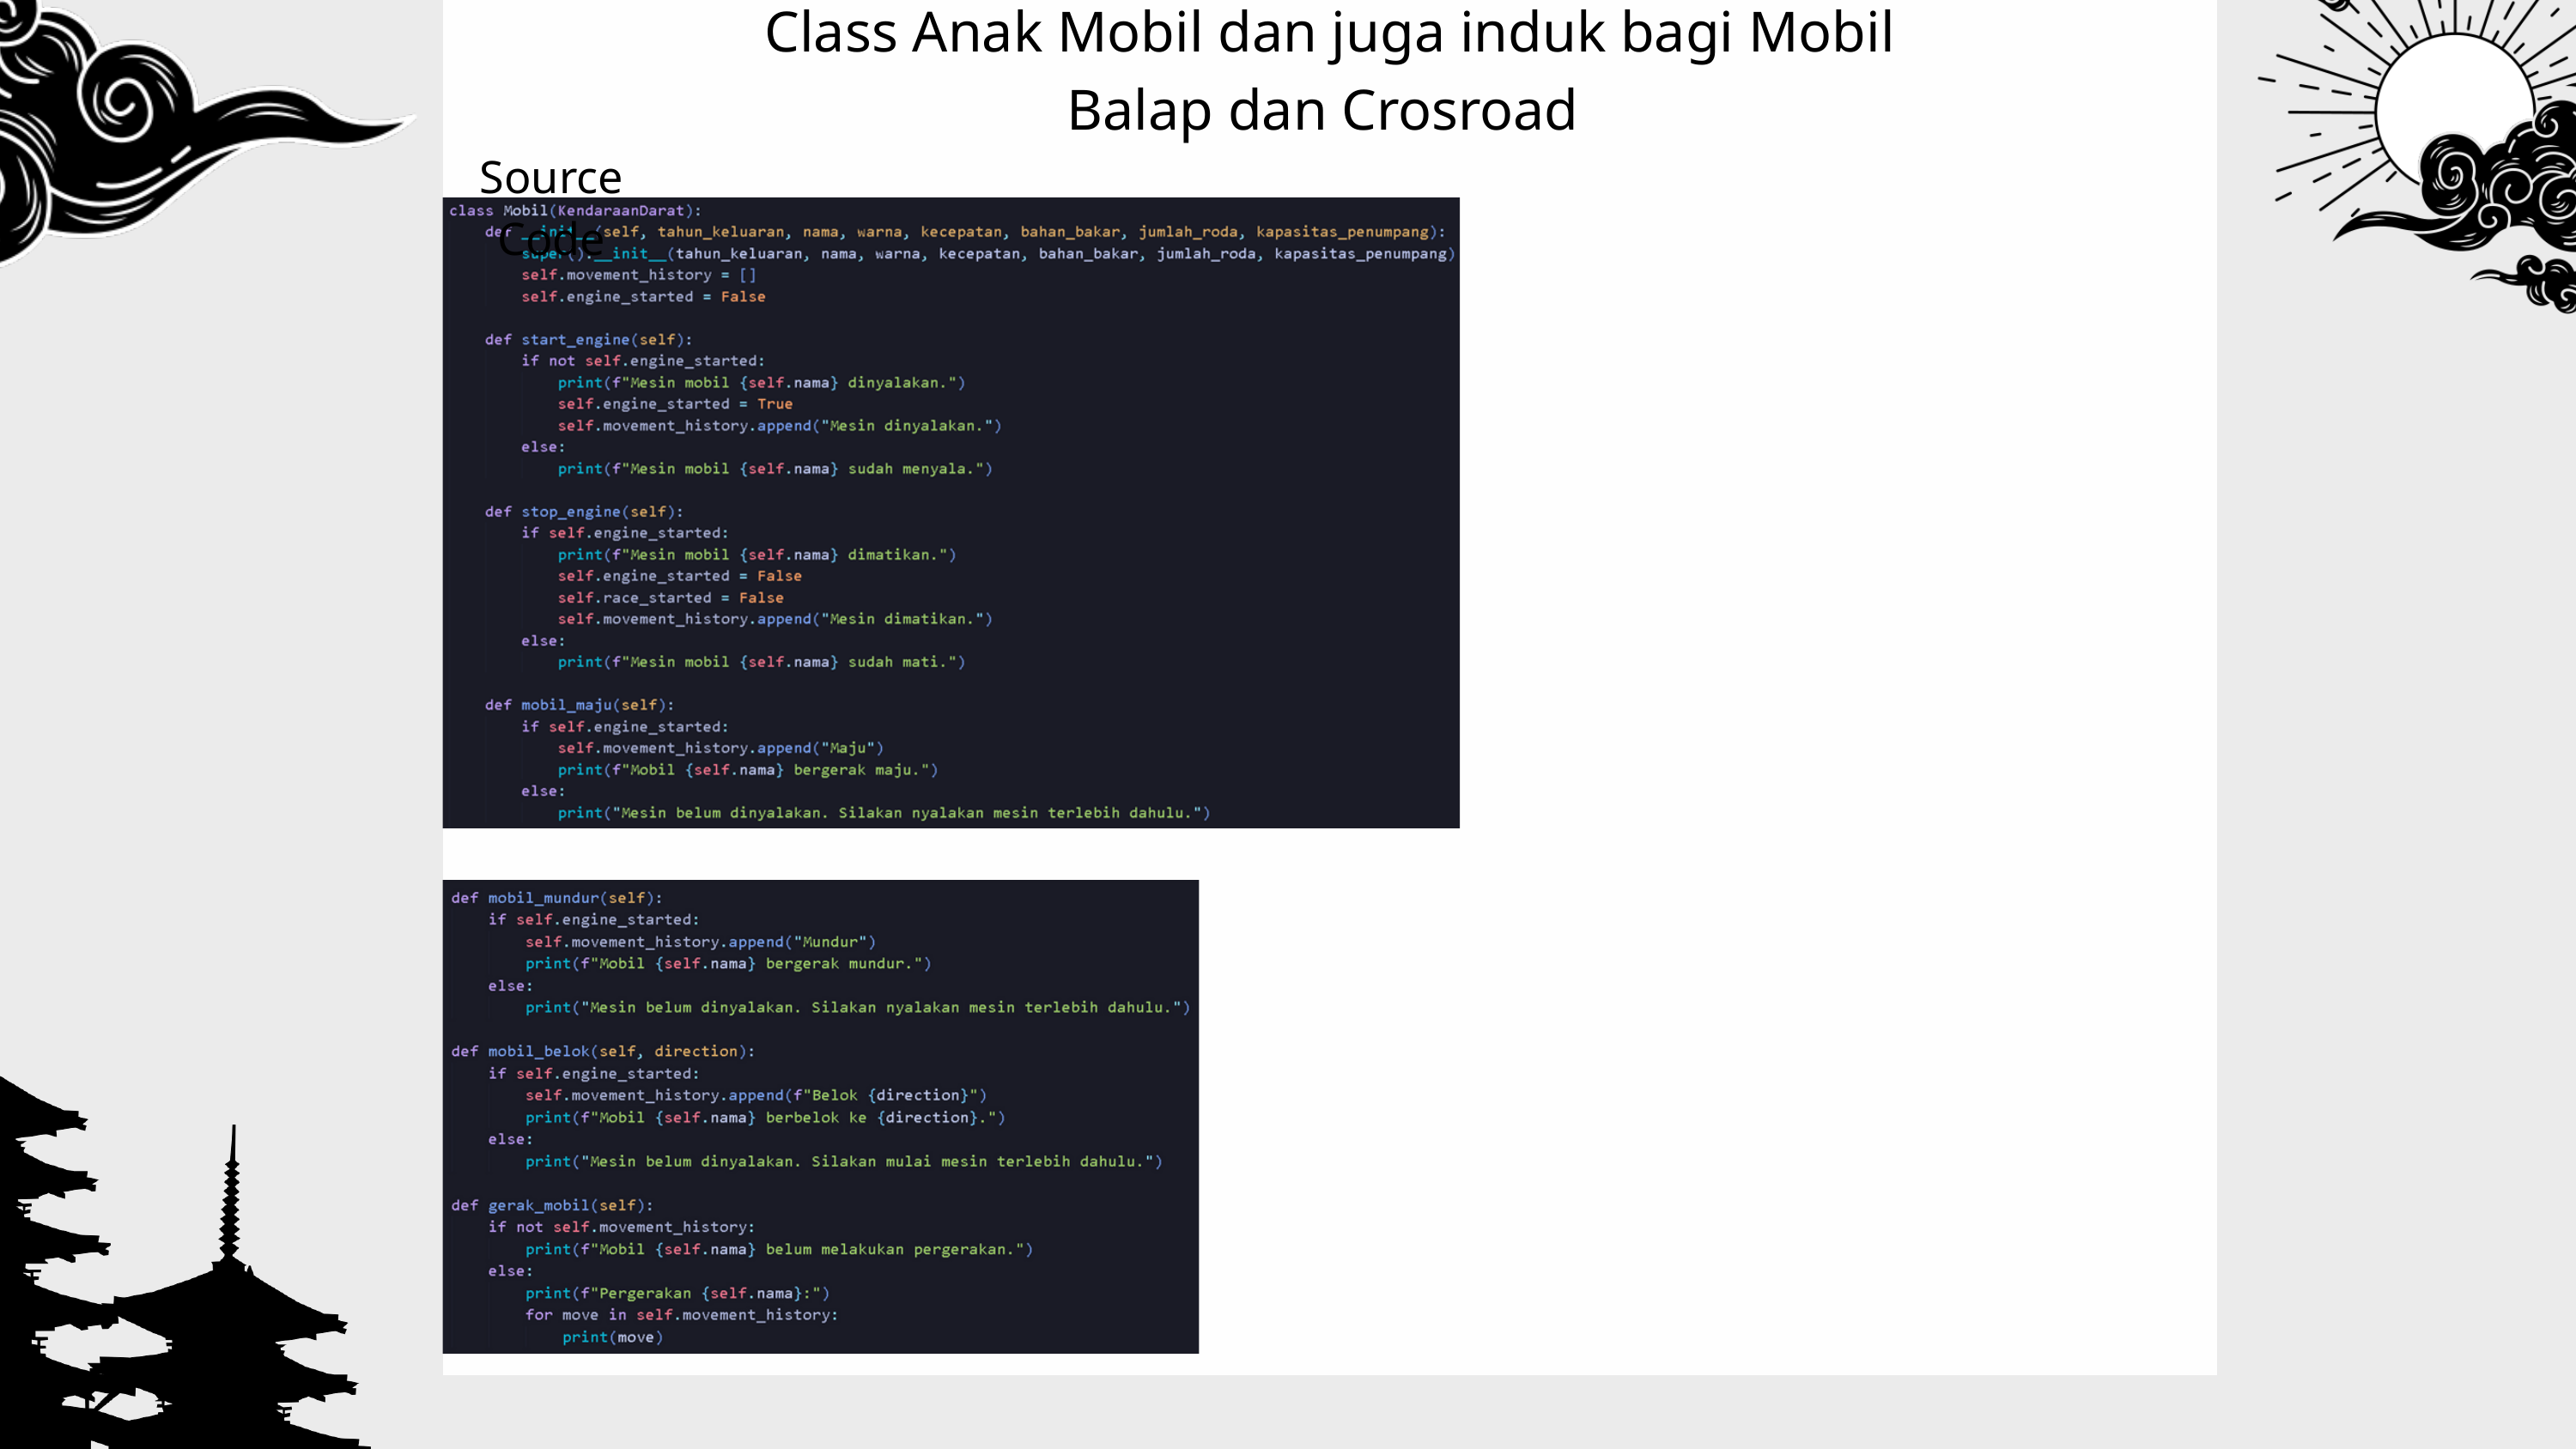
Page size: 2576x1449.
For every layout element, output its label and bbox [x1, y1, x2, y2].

text_box [2243, 0, 2576, 314]
text_box [0, 921, 145, 1449]
text_box [0, 0, 417, 271]
text_box [145, 1125, 405, 1449]
text_box [442, 0, 2218, 1375]
